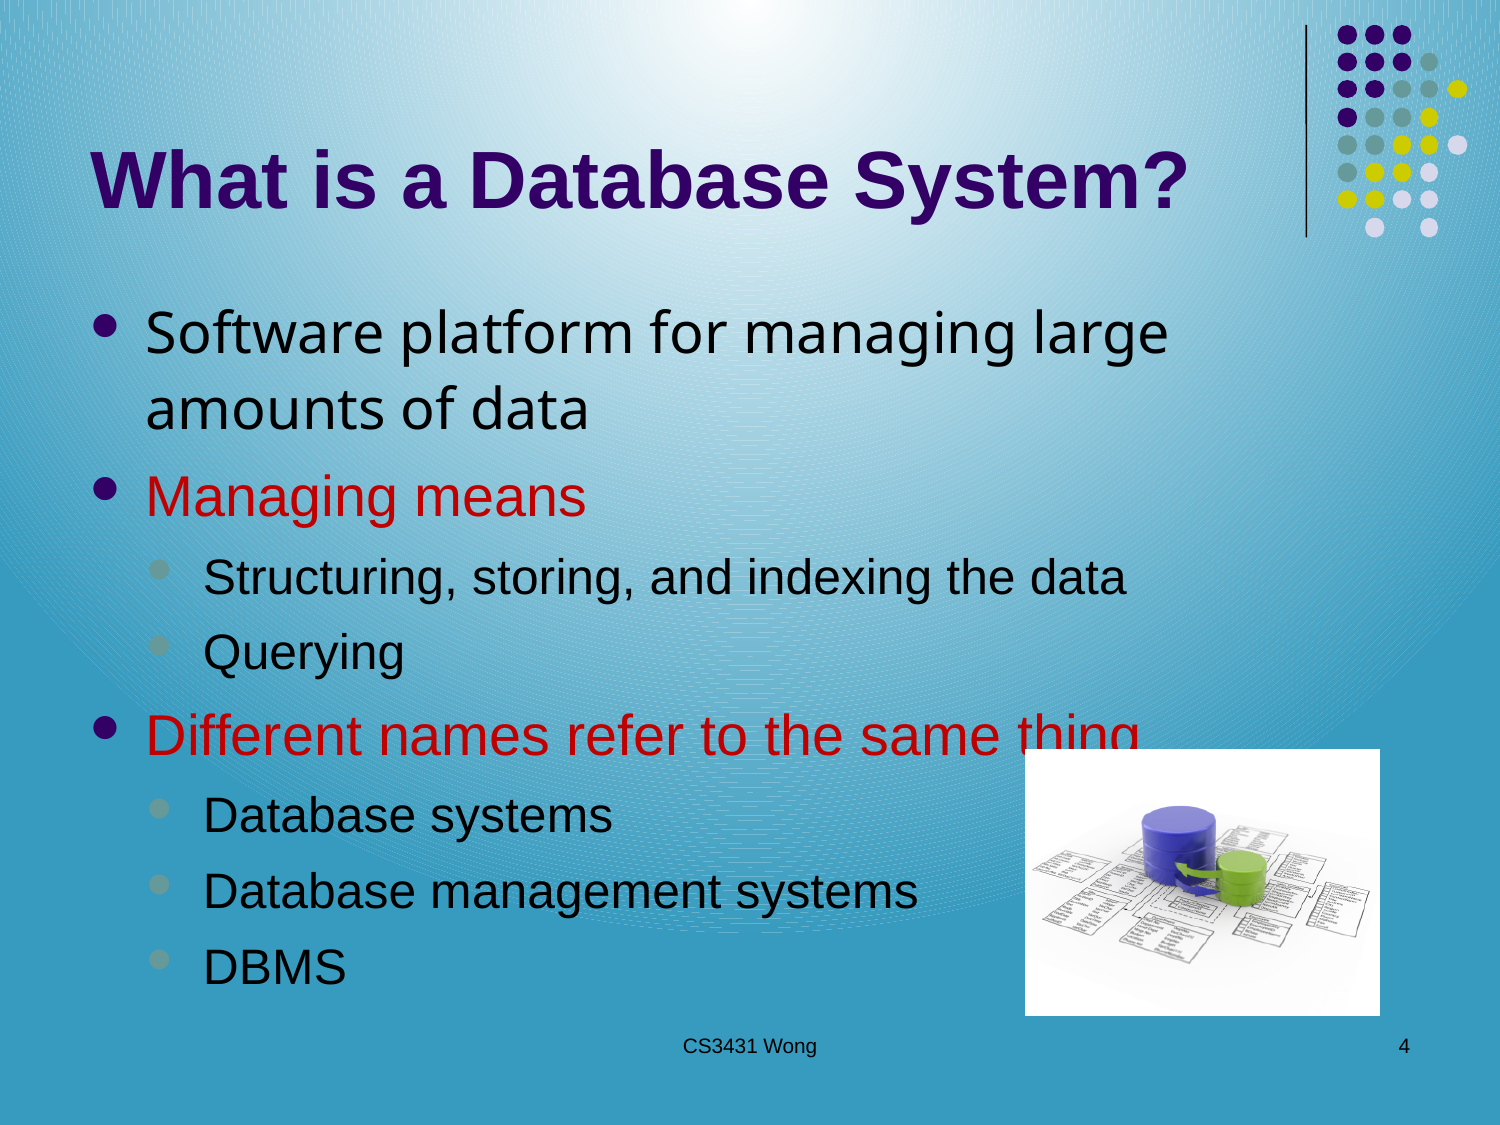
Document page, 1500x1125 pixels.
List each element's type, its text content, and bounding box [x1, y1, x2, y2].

list Software platform for managing large amounts of data Managing means Structuring, storing, and indexing the data Querying Different names refer to the same thing Database systems Database management systems DBMS [75, 282, 1425, 1006]
footer CS3431 Wong [512, 1025, 988, 1100]
slide_number 4 [1074, 1025, 1425, 1100]
picture [1024, 749, 1380, 1016]
title What is a Database System? [75, 20, 1313, 233]
